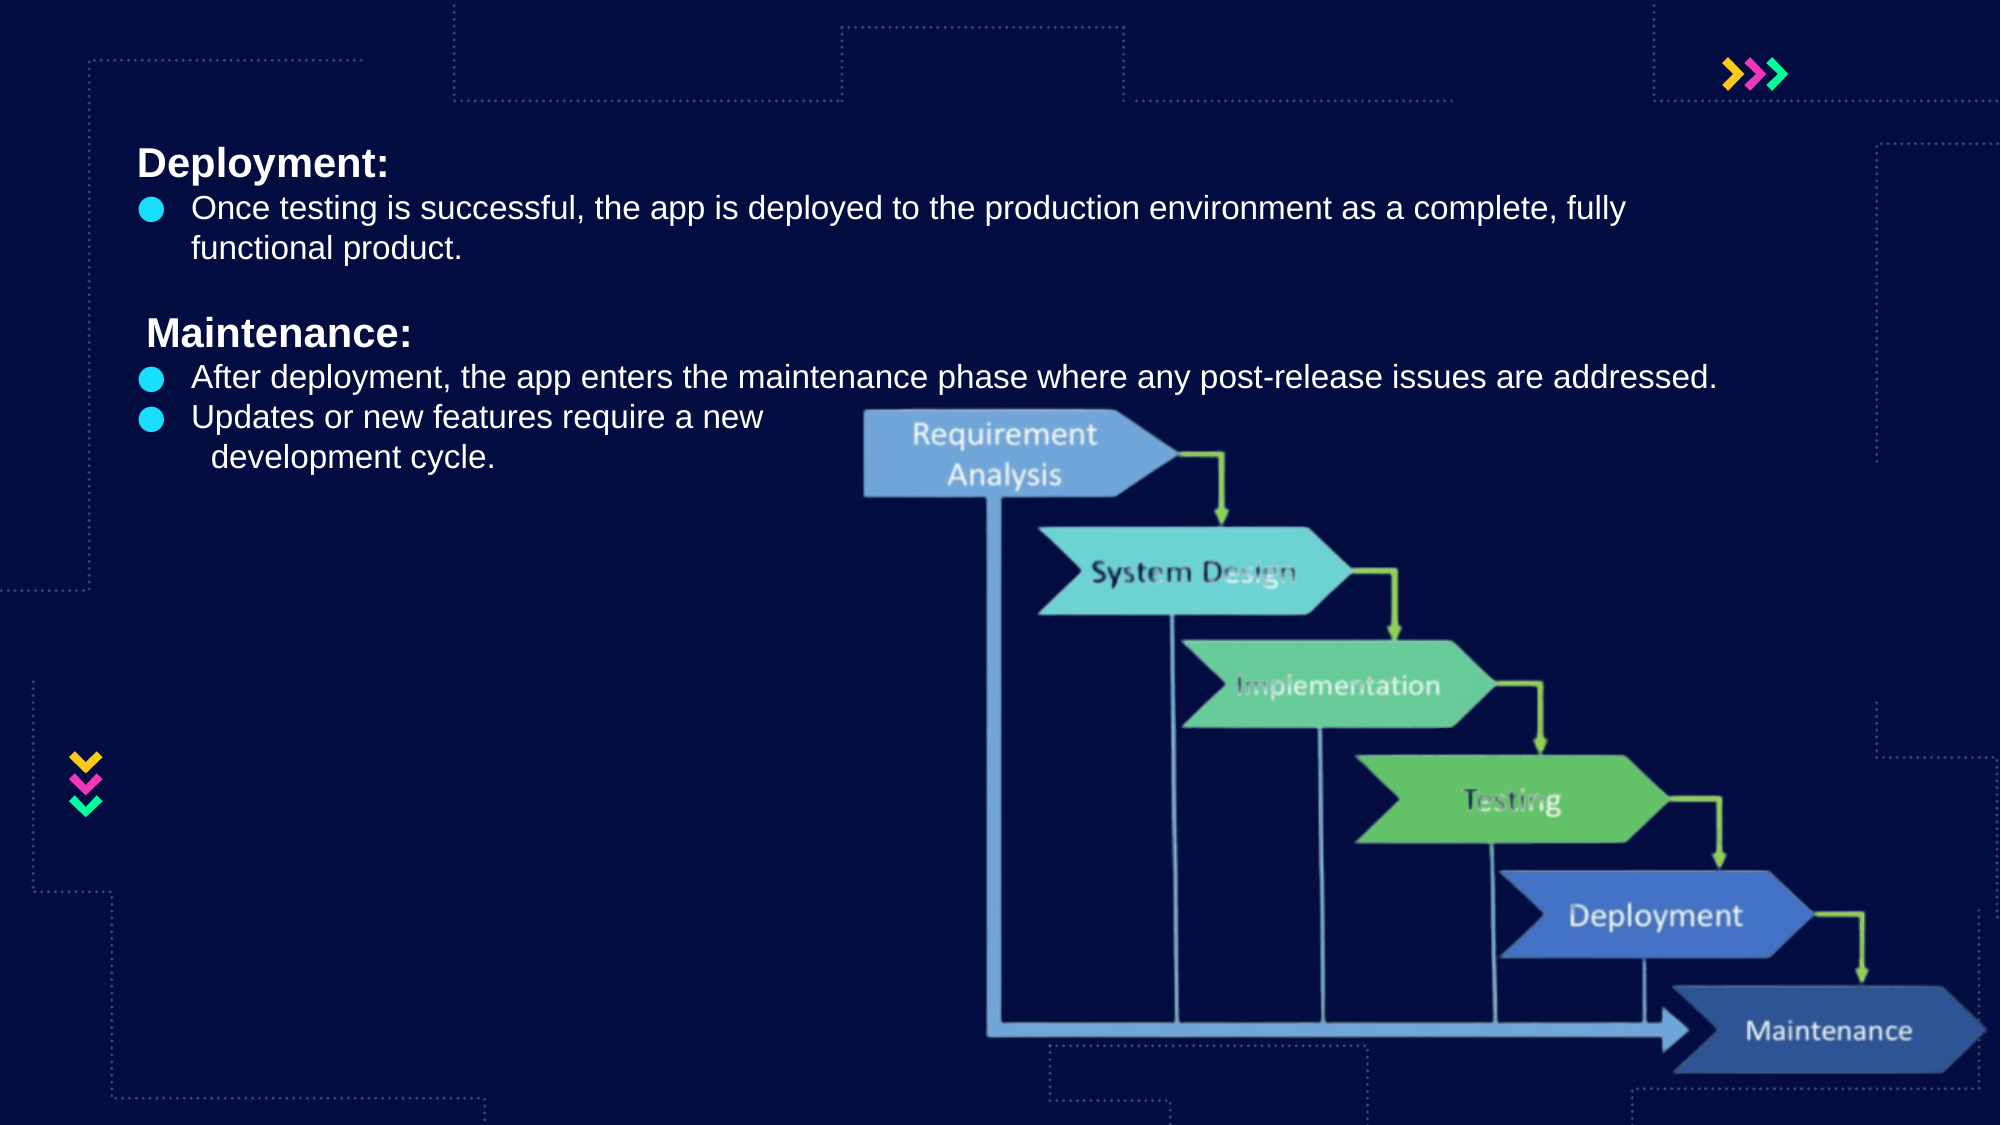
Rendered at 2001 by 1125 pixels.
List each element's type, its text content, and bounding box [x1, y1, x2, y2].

list Deployment: Once testing is successful, the app is deployed to the production environment as a complete, fully functional product. Maintenance: After deployment, the app enters the maintenance phase where any post-release issues are addressed. Updates or new features require a new development cycle. [95, 115, 1781, 864]
picture [858, 404, 2000, 1078]
